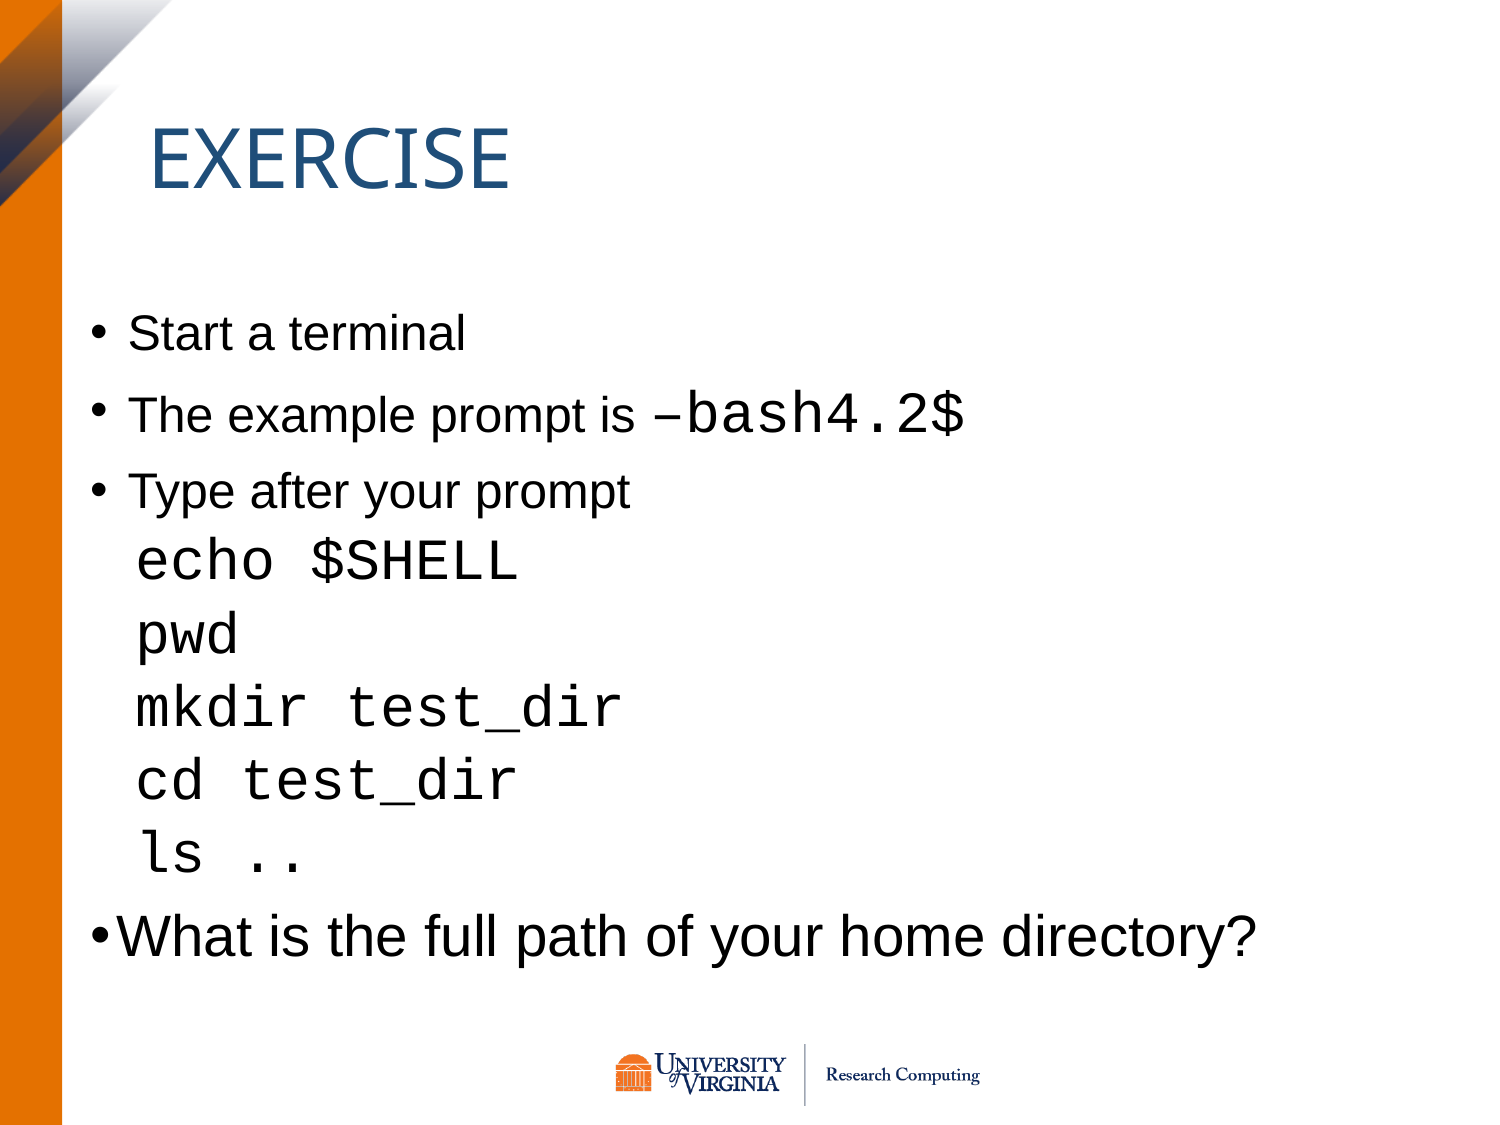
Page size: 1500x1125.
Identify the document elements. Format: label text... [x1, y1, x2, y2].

list Start a terminal The example prompt is –bash4.2$ Type after your prompt echo $SHELL pwd mkdir test_dir cd test_dir ls .. What is the full path of your home directory? [75, 299, 1369, 1014]
title Exercise [132, 52, 1427, 271]
picture [0, 0, 176, 210]
picture [607, 1044, 988, 1106]
